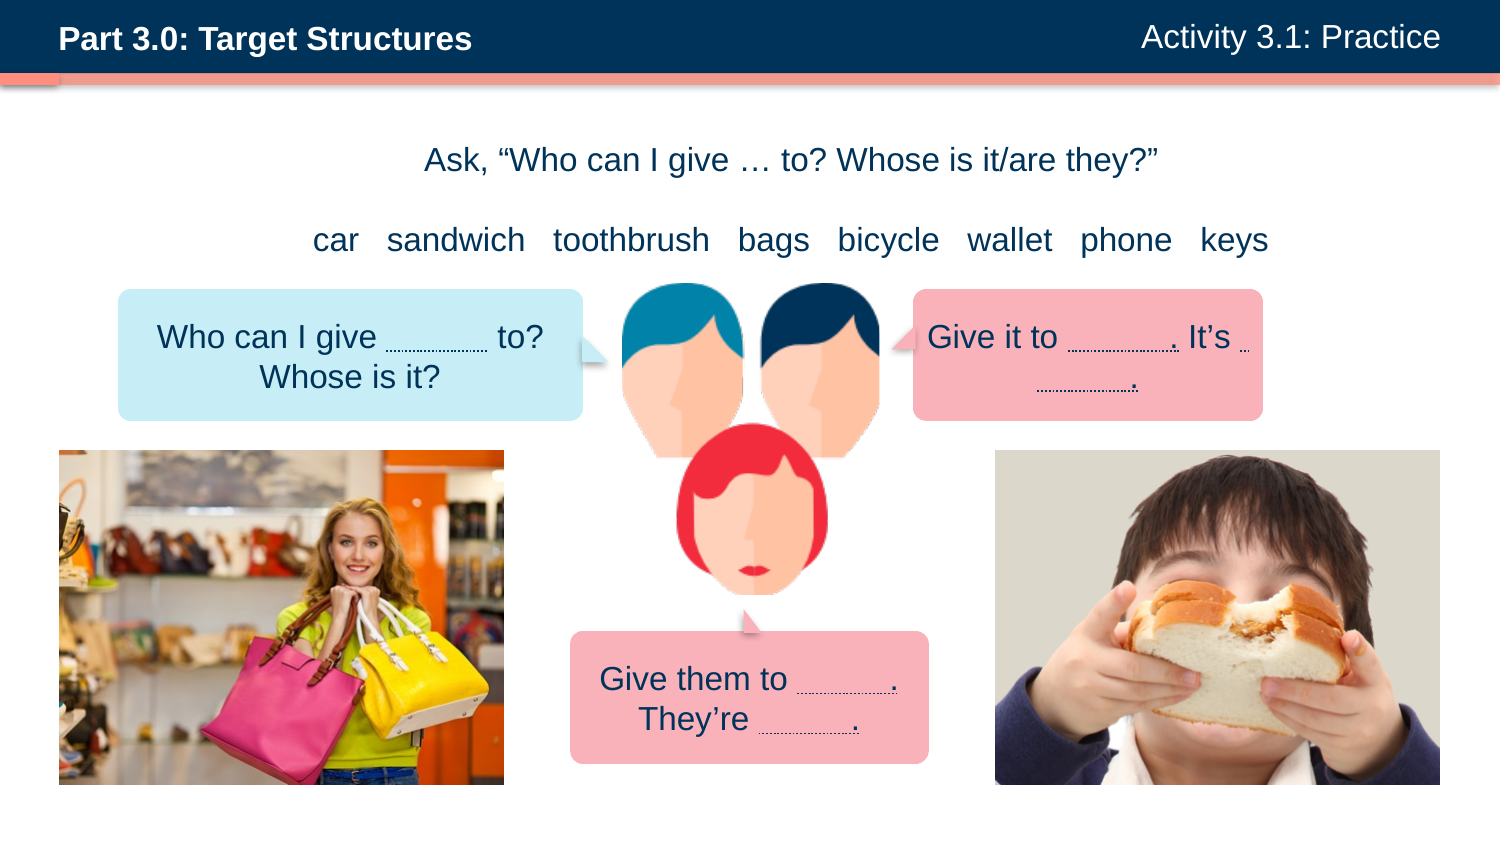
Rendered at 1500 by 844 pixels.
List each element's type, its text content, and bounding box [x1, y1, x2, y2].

text_box Activity 3.1: Practice [910, 15, 1442, 59]
picture [621, 283, 880, 595]
picture [995, 450, 1441, 785]
picture [59, 450, 504, 786]
text_box Part 3.0: Target Structures [58, 17, 907, 58]
text_box Ask, “Who can I give … to? Whose is it/are they?” car sandwich toothbrush bags bicycle wallet phone keys [270, 138, 1313, 259]
text_box [0, 0, 1500, 72]
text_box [0, 72, 1500, 86]
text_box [891, 301, 1251, 409]
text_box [582, 608, 916, 751]
picture [621, 283, 680, 338]
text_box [130, 301, 607, 409]
